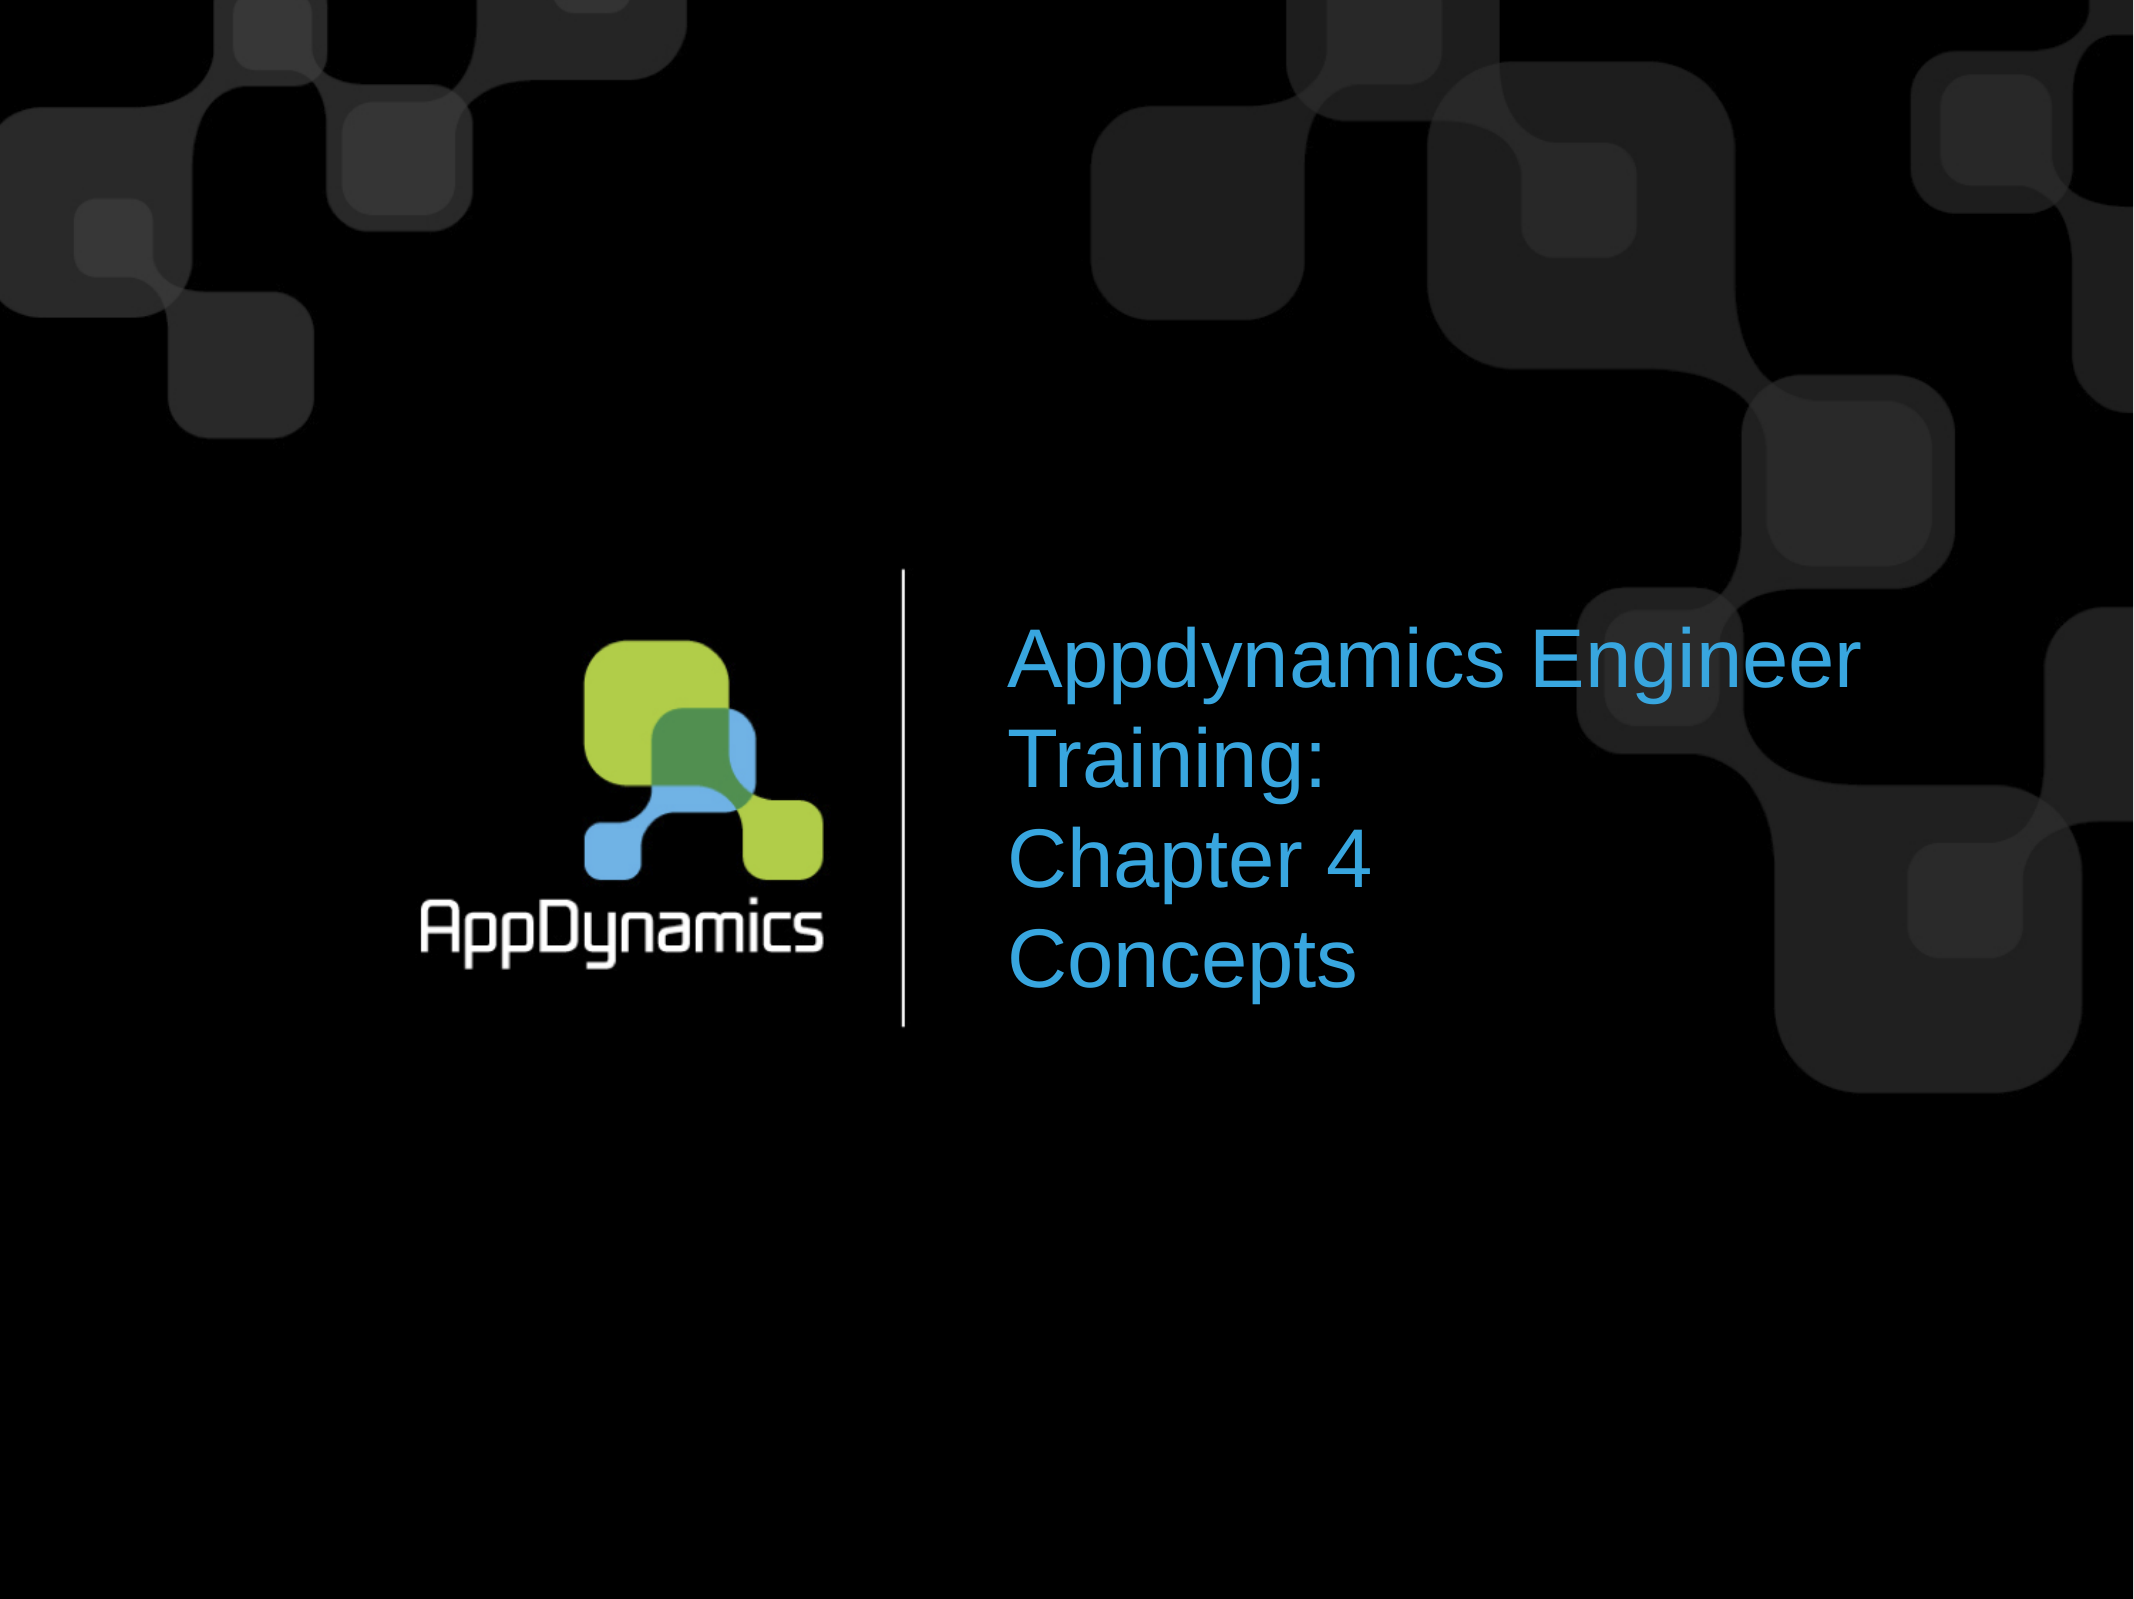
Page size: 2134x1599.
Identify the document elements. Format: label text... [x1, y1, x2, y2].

title Appdynamics Engineer Training: Chapter 4 Concepts [985, 570, 1967, 1027]
picture [0, 0, 2134, 1599]
